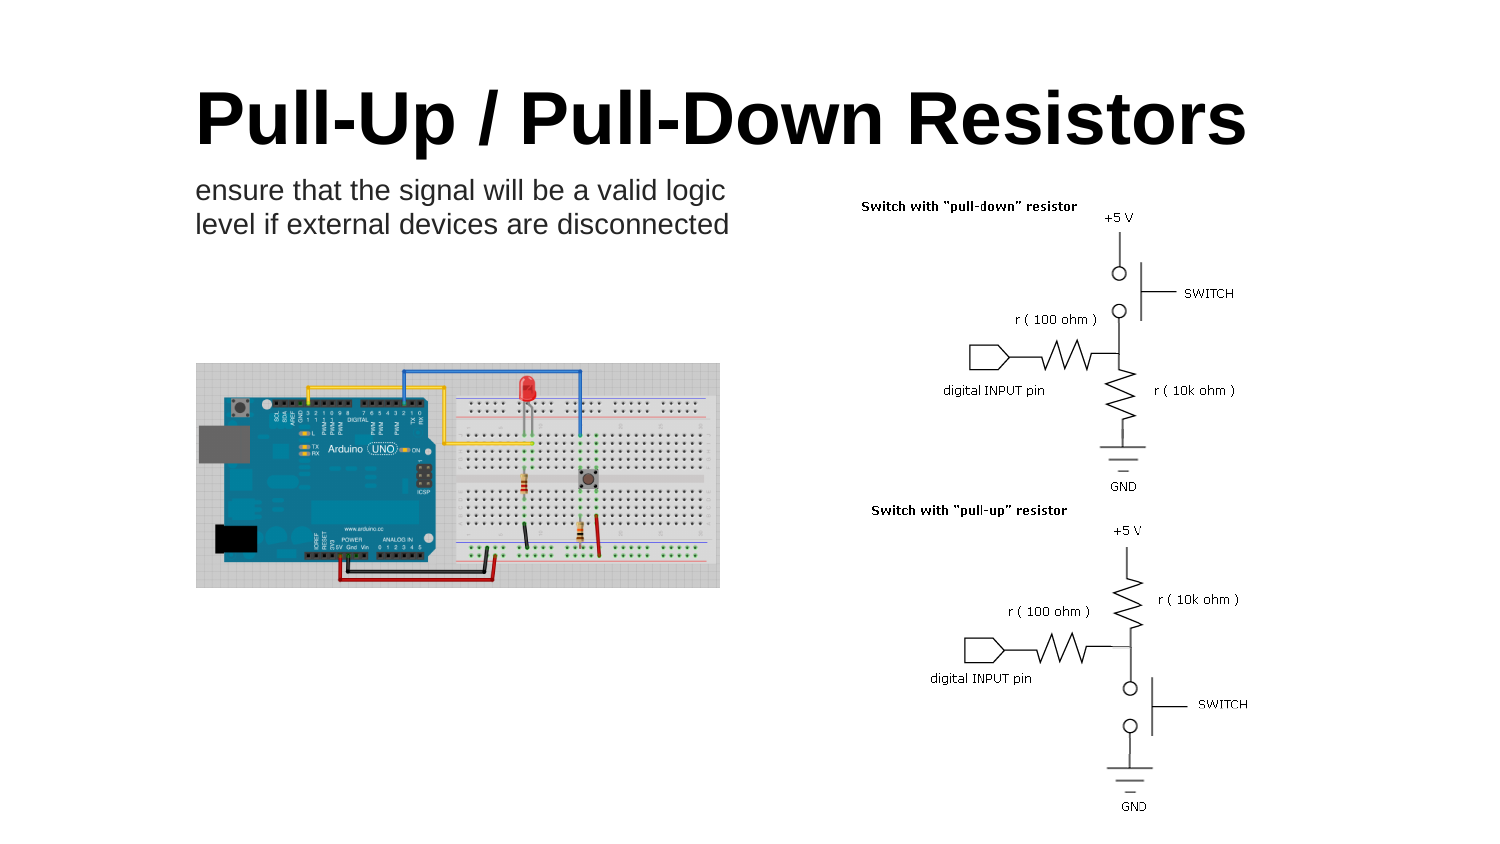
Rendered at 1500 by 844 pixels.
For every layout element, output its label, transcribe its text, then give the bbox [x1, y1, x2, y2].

picture [196, 363, 720, 589]
picture [824, 168, 1297, 844]
title Pull-Up / Pull-Down Resistors [180, 33, 1303, 175]
text_box ensure that the signal will be a valid logic level if external devices are disconnected [180, 163, 789, 248]
